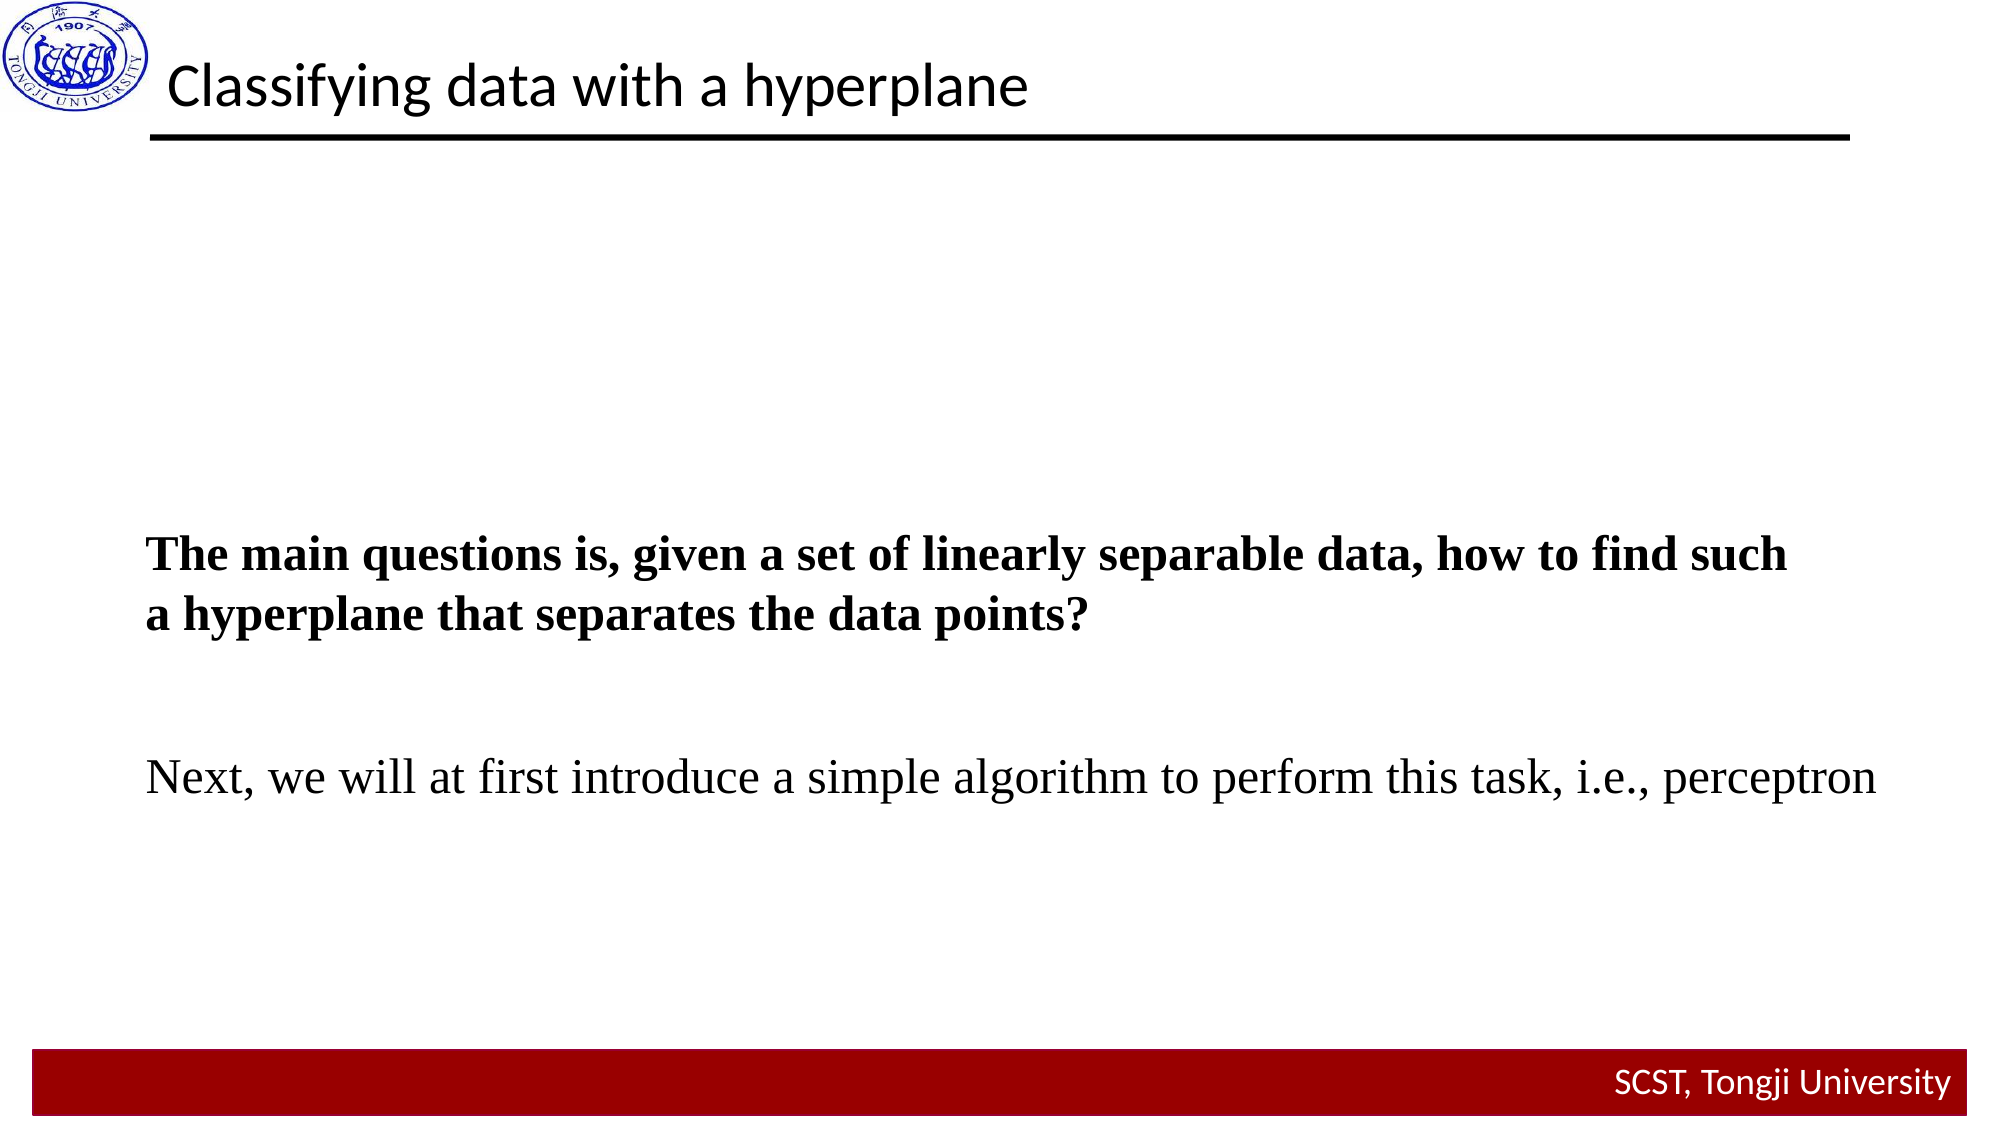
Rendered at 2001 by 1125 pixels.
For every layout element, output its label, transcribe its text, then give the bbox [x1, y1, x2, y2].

picture [0, 0, 150, 112]
text_box The main questions is, given a set of linearly separable data, how to find such a hyperplane that separates the data points? [130, 513, 1832, 648]
text_box Next, we will at first introduce a simple algorithm to perform this task, i.e., perceptron [130, 736, 1953, 811]
title Classifying data with a hyperplane [152, 12, 1953, 150]
